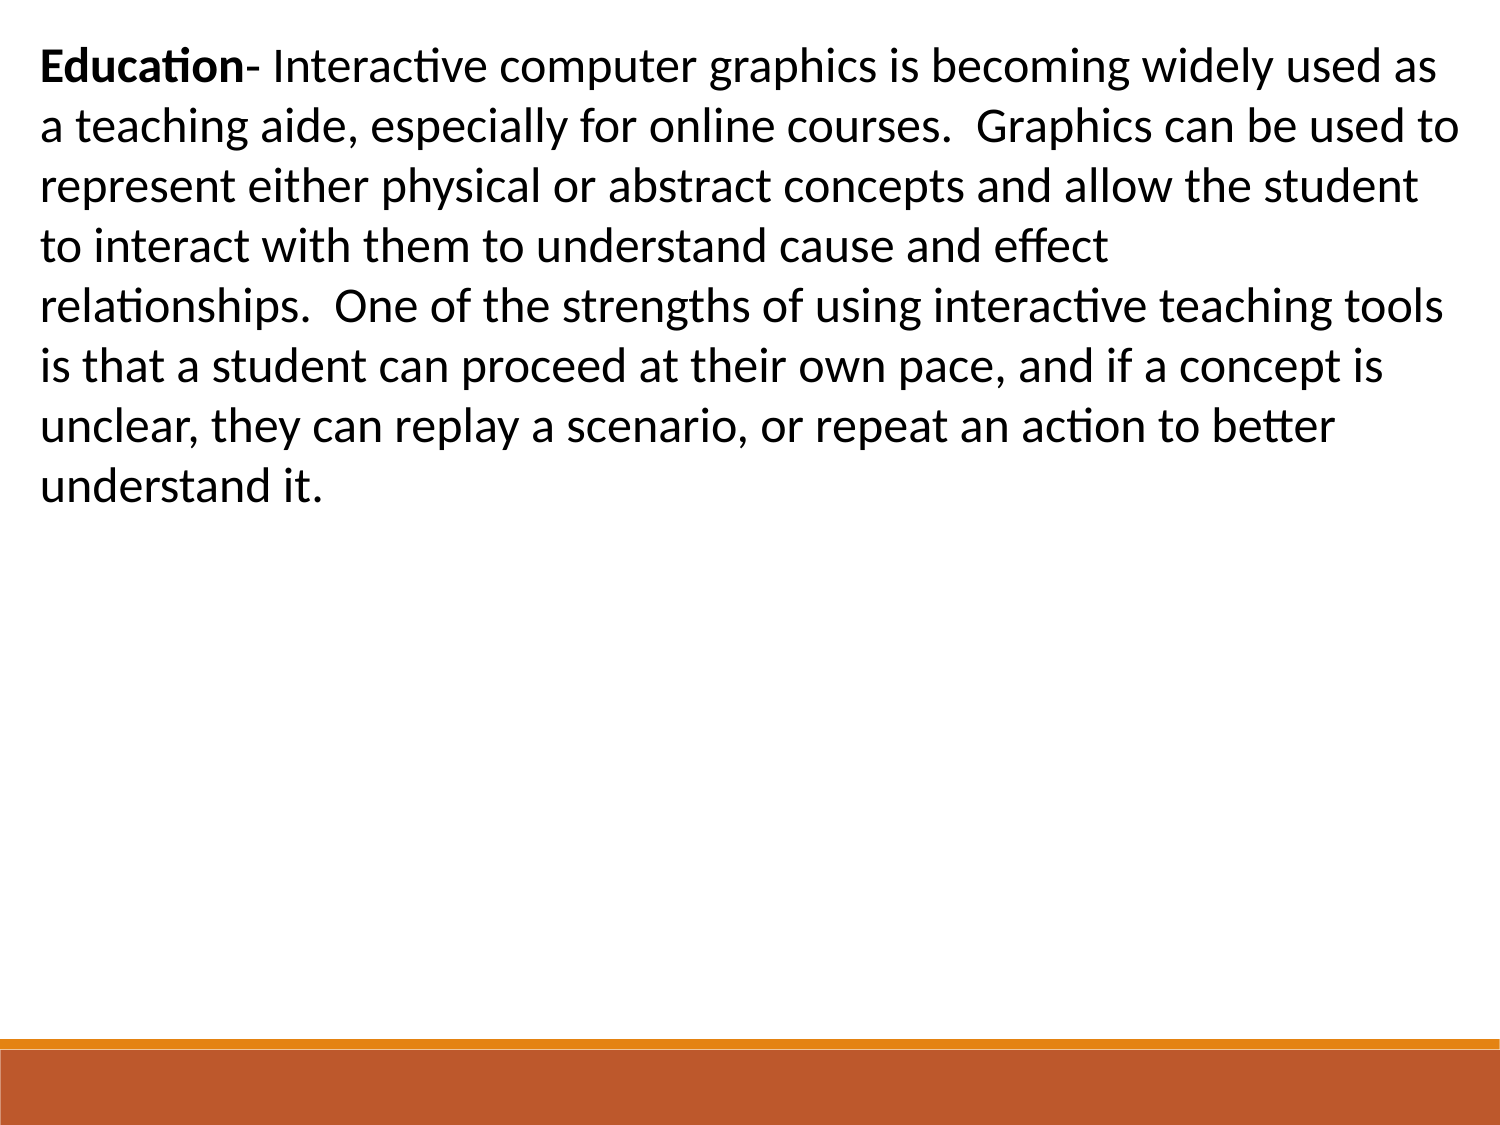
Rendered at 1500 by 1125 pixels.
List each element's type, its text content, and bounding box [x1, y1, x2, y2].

text_box Education‐ Interactive computer graphics is becoming widely used as a teaching aide, especially for online courses. Graphics can be used to represent either physical or abstract concepts and allow the student to interact with them to understand cause and effect relationships. One of the strengths of using interactive teaching tools is that a student can proceed at their own pace, and if a concept is unclear, they can replay a scenario, or repeat an action to better understand it. [24, 24, 1475, 520]
